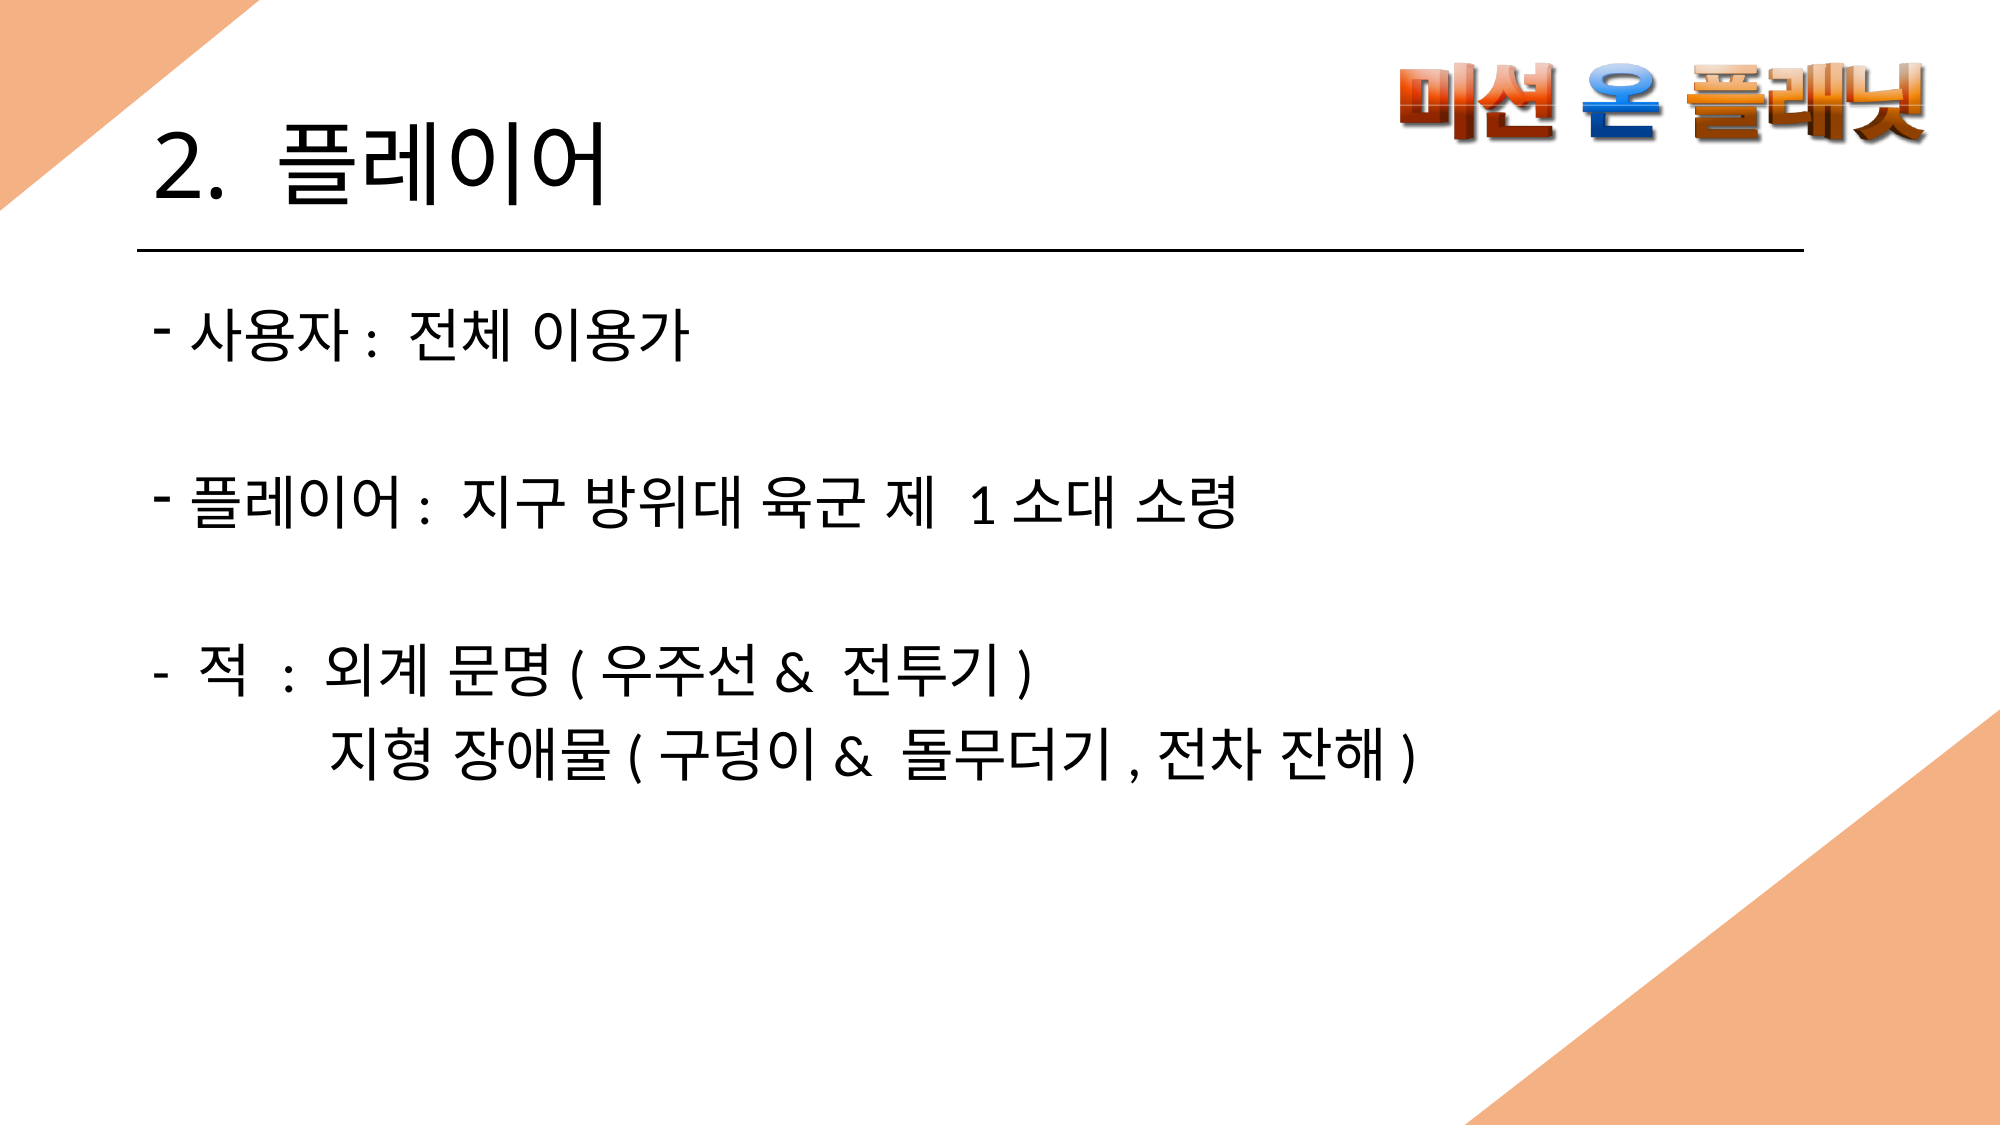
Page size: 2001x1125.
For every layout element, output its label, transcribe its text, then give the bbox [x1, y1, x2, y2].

title 2. 플레이어 [137, 59, 1863, 278]
list 사용자: 전체 이용가 플레이어: 지구 방위대 육군 제 1소대 소령 - 적 : 외계 문명(우주선& 전투기) 지형 장애물(구덩이& 돌무더기,전차 잔해) [137, 299, 1863, 1014]
picture [1341, 37, 1982, 518]
